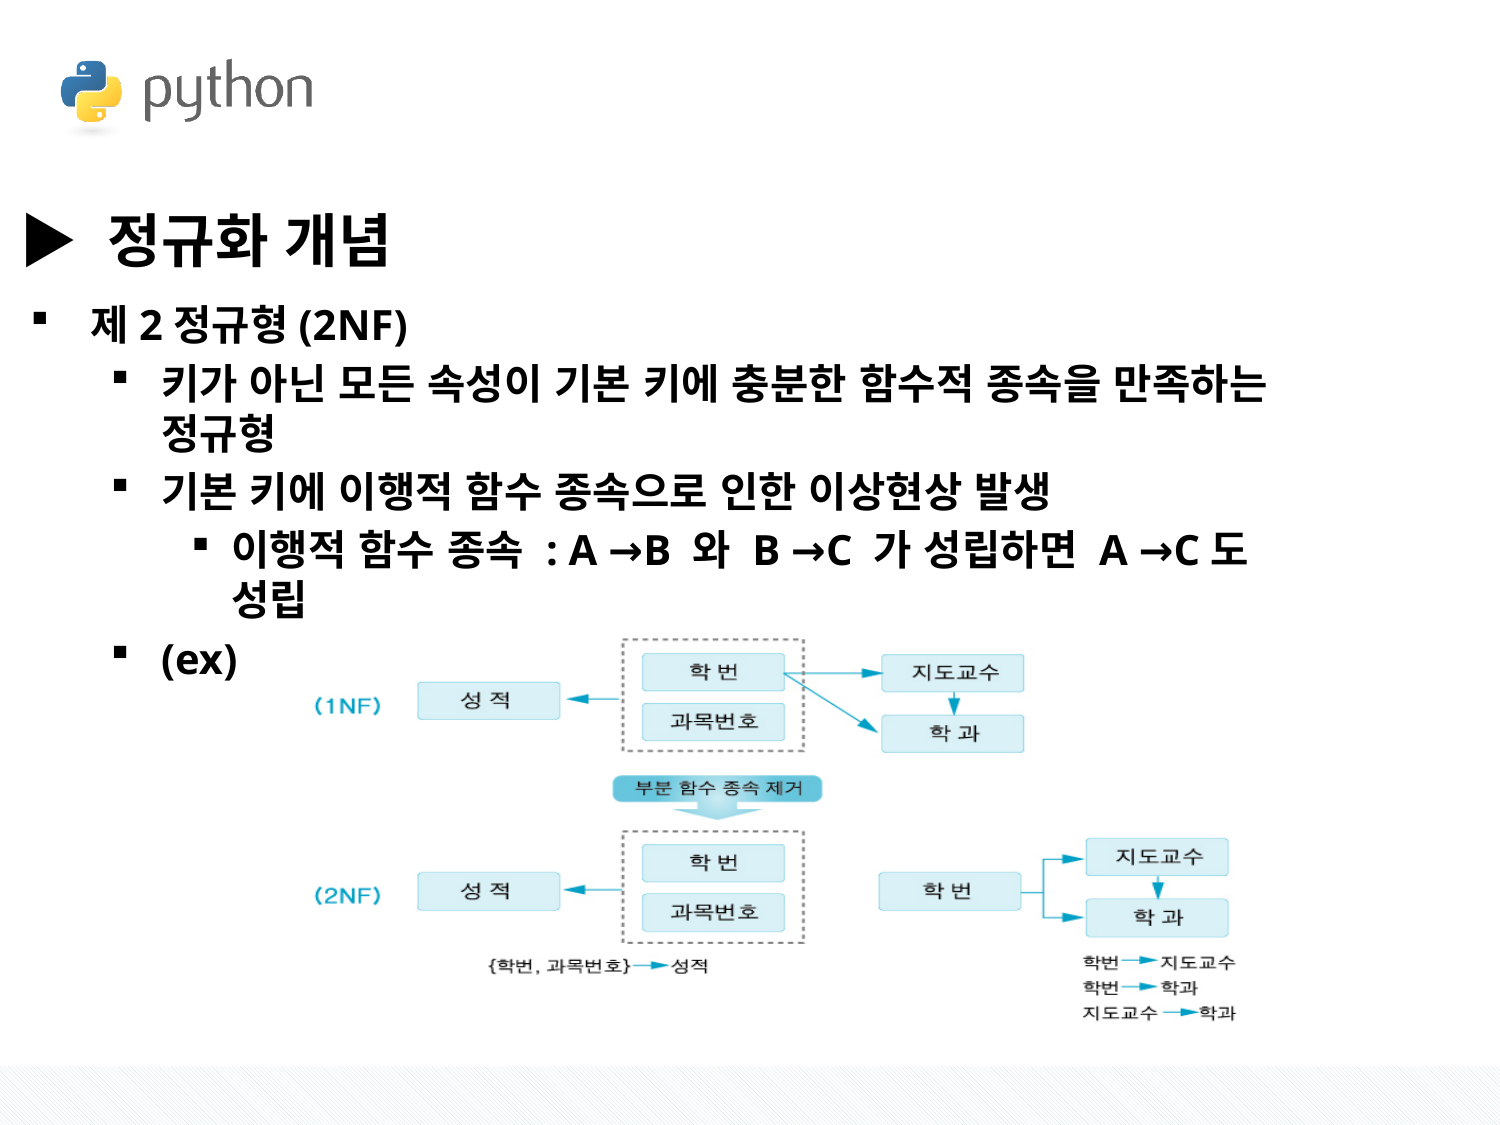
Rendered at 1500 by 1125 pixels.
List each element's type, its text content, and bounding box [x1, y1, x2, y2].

picture [312, 634, 1254, 1032]
picture [17, 42, 349, 155]
text_box ▶ 정규화 개념 [3, 195, 1500, 1058]
